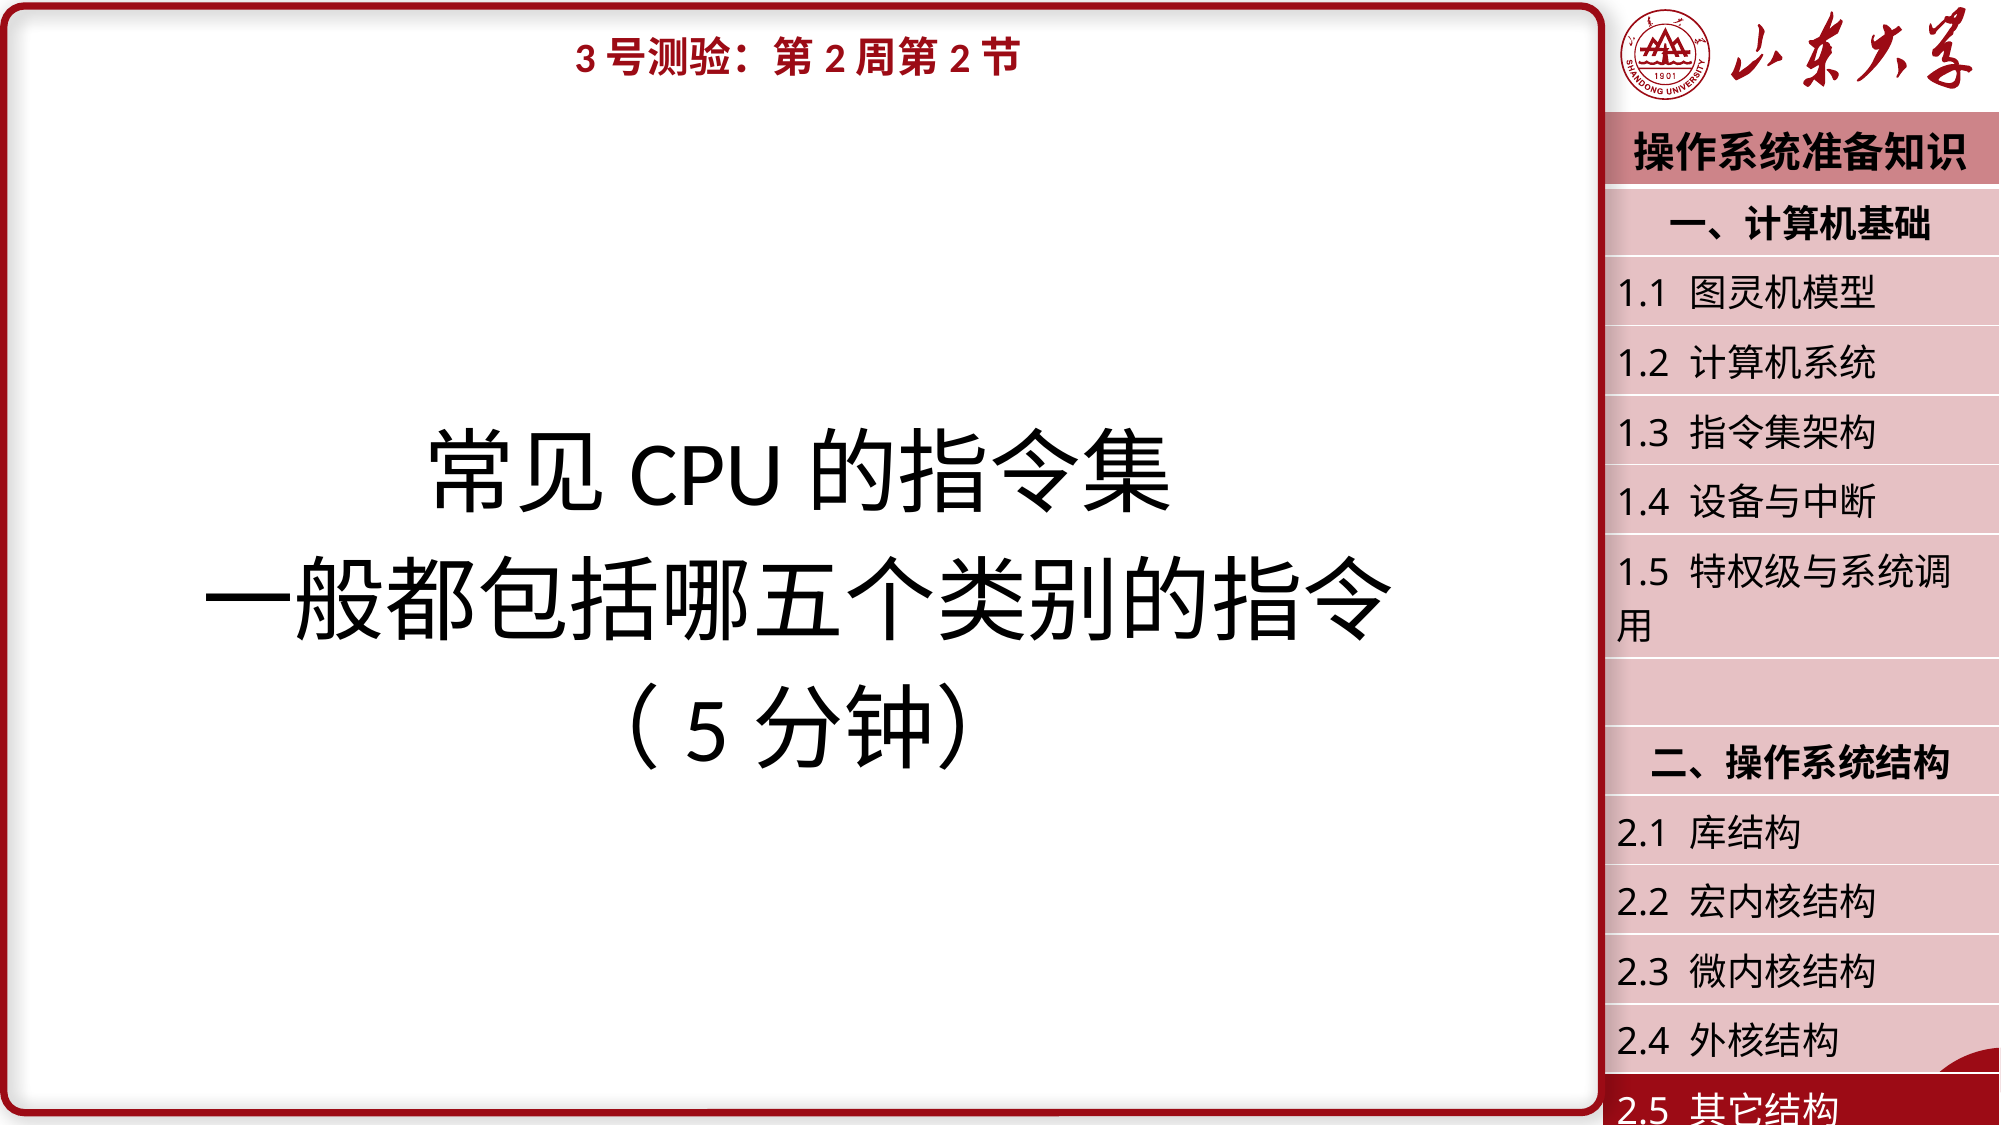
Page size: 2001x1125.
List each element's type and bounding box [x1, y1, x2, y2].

table_cell [1603, 935, 1999, 1003]
table_cell [1603, 796, 1999, 864]
table_cell [1603, 1074, 1999, 1125]
text_box [2, 4, 1603, 1114]
text_box [1620, 5, 1977, 100]
table_cell [1603, 465, 1999, 533]
table_cell [1603, 865, 1999, 933]
table_cell [1603, 396, 1999, 464]
table_cell [1603, 659, 1999, 725]
table_cell [1603, 257, 1999, 325]
table_cell [1603, 326, 1999, 394]
table_cell [1603, 1005, 1999, 1072]
table_cell [1603, 727, 1999, 794]
table_cell [1603, 189, 1999, 255]
table_cell [1603, 535, 1999, 657]
table_header [1603, 112, 1999, 184]
